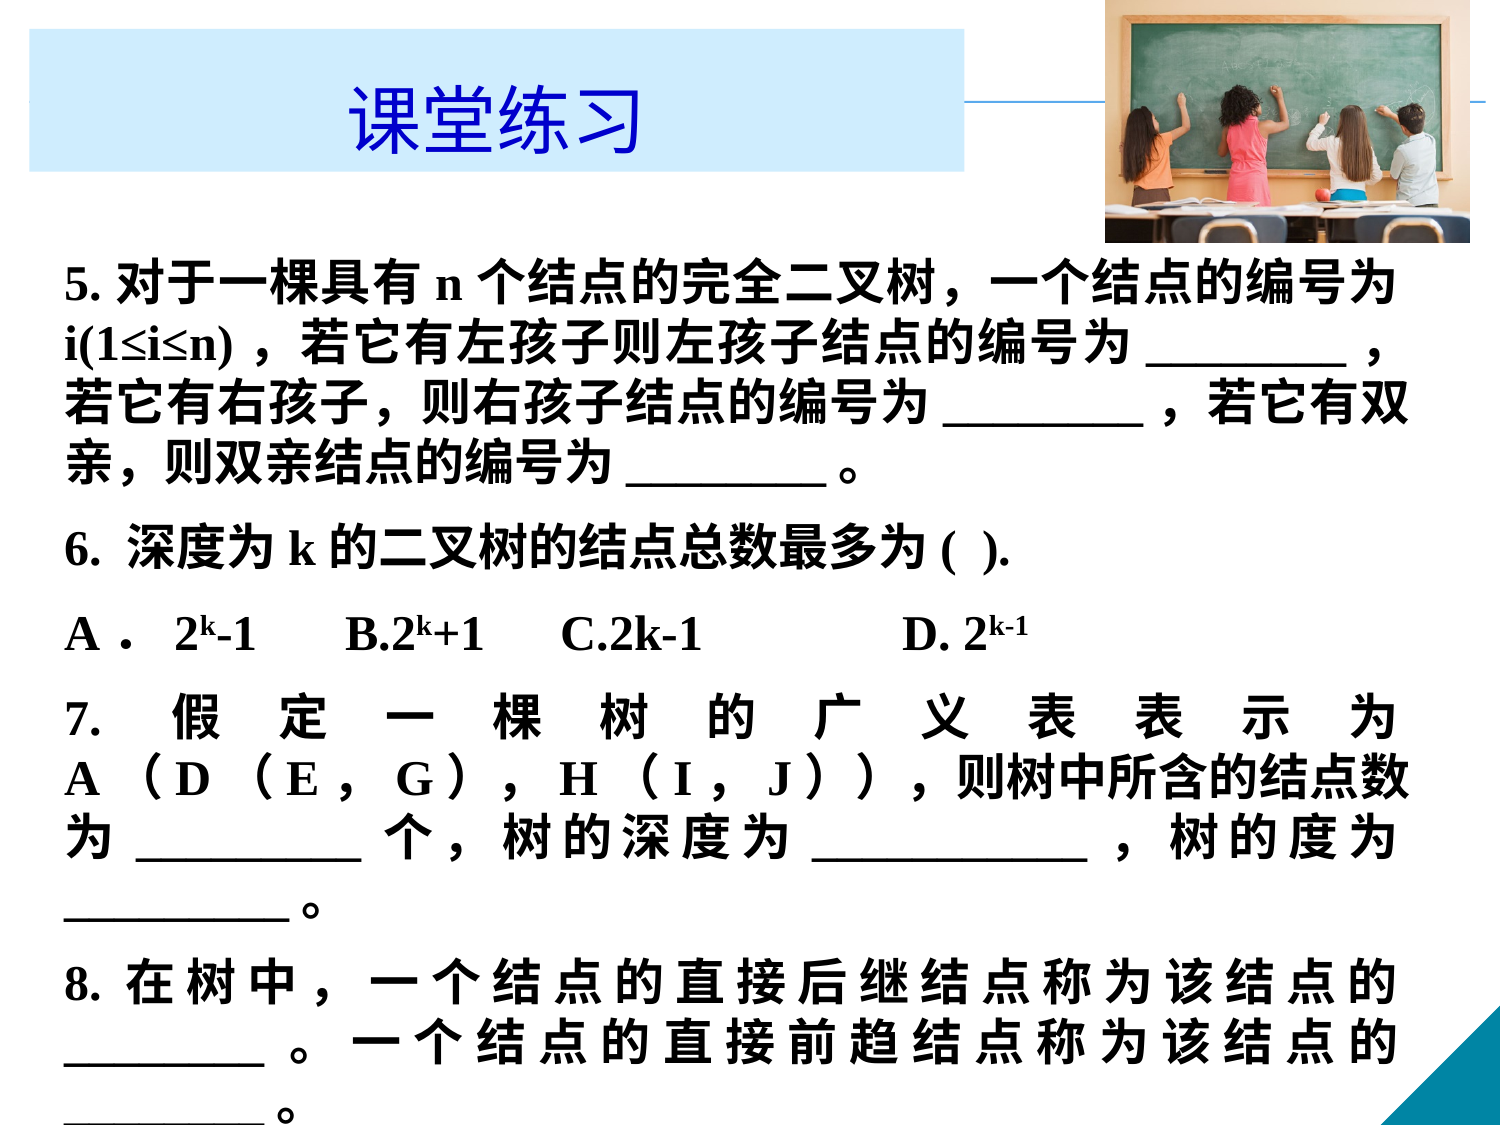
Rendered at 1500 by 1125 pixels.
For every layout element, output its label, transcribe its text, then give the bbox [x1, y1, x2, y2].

text_box 5.对于一棵具有n个结点的完全二叉树，一个结点的编号为i(1≤i≤n)，若它有左孩子则左孩子结点的编号为________，若它有右孩子，则右孩子结点的编号为________，若它有双亲，则双亲结点的编号为________。 6. 深度为k的二叉树的结点总数最多为( ). A．2k-1 B.2k+1 C.2k-1 D. 2k-1 7.假定一棵树的广义表表示为A（D（E，G），H（I，J）），则树中所含的结点数为_________个，树的深度为___________，树的度为_________。 8.在树中，一个结点的直接后继结点称为该结点的________。一个结点的直接前趋结点称为该结点的________。 [50, 243, 1425, 1125]
title 课堂练习 [29, 28, 965, 172]
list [1105, 0, 1470, 243]
